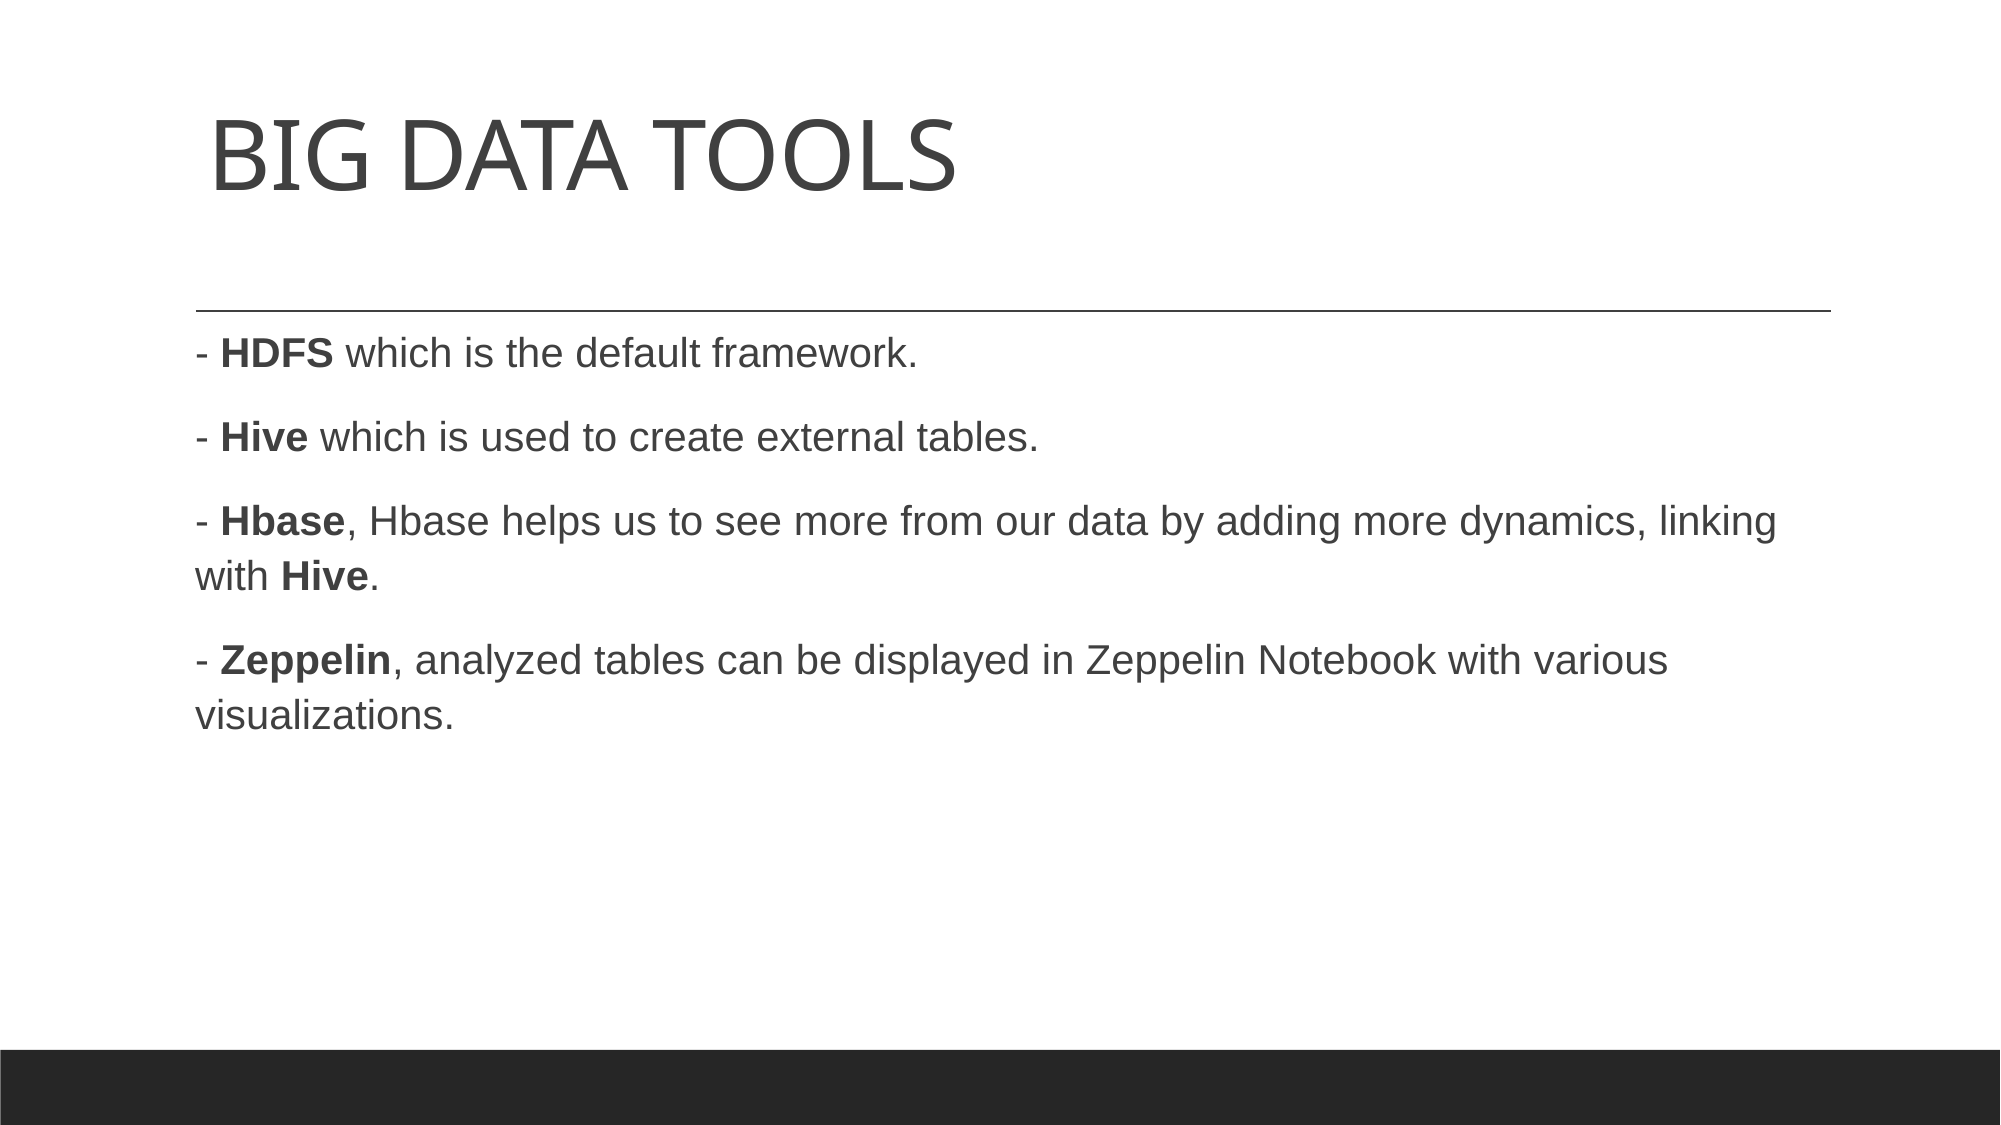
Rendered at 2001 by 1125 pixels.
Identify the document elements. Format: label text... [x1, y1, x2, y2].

list - HDFS which is the default framework. - Hive which is used to create external tables. - Hbase, Hbase helps us to see more from our data by adding more dynamics, linking with Hive. - Zeppelin, analyzed tables can be displayed in Zeppelin Notebook with various visualizations. [180, 312, 1830, 963]
title BIG DATA TOOLS [192, 31, 1843, 220]
